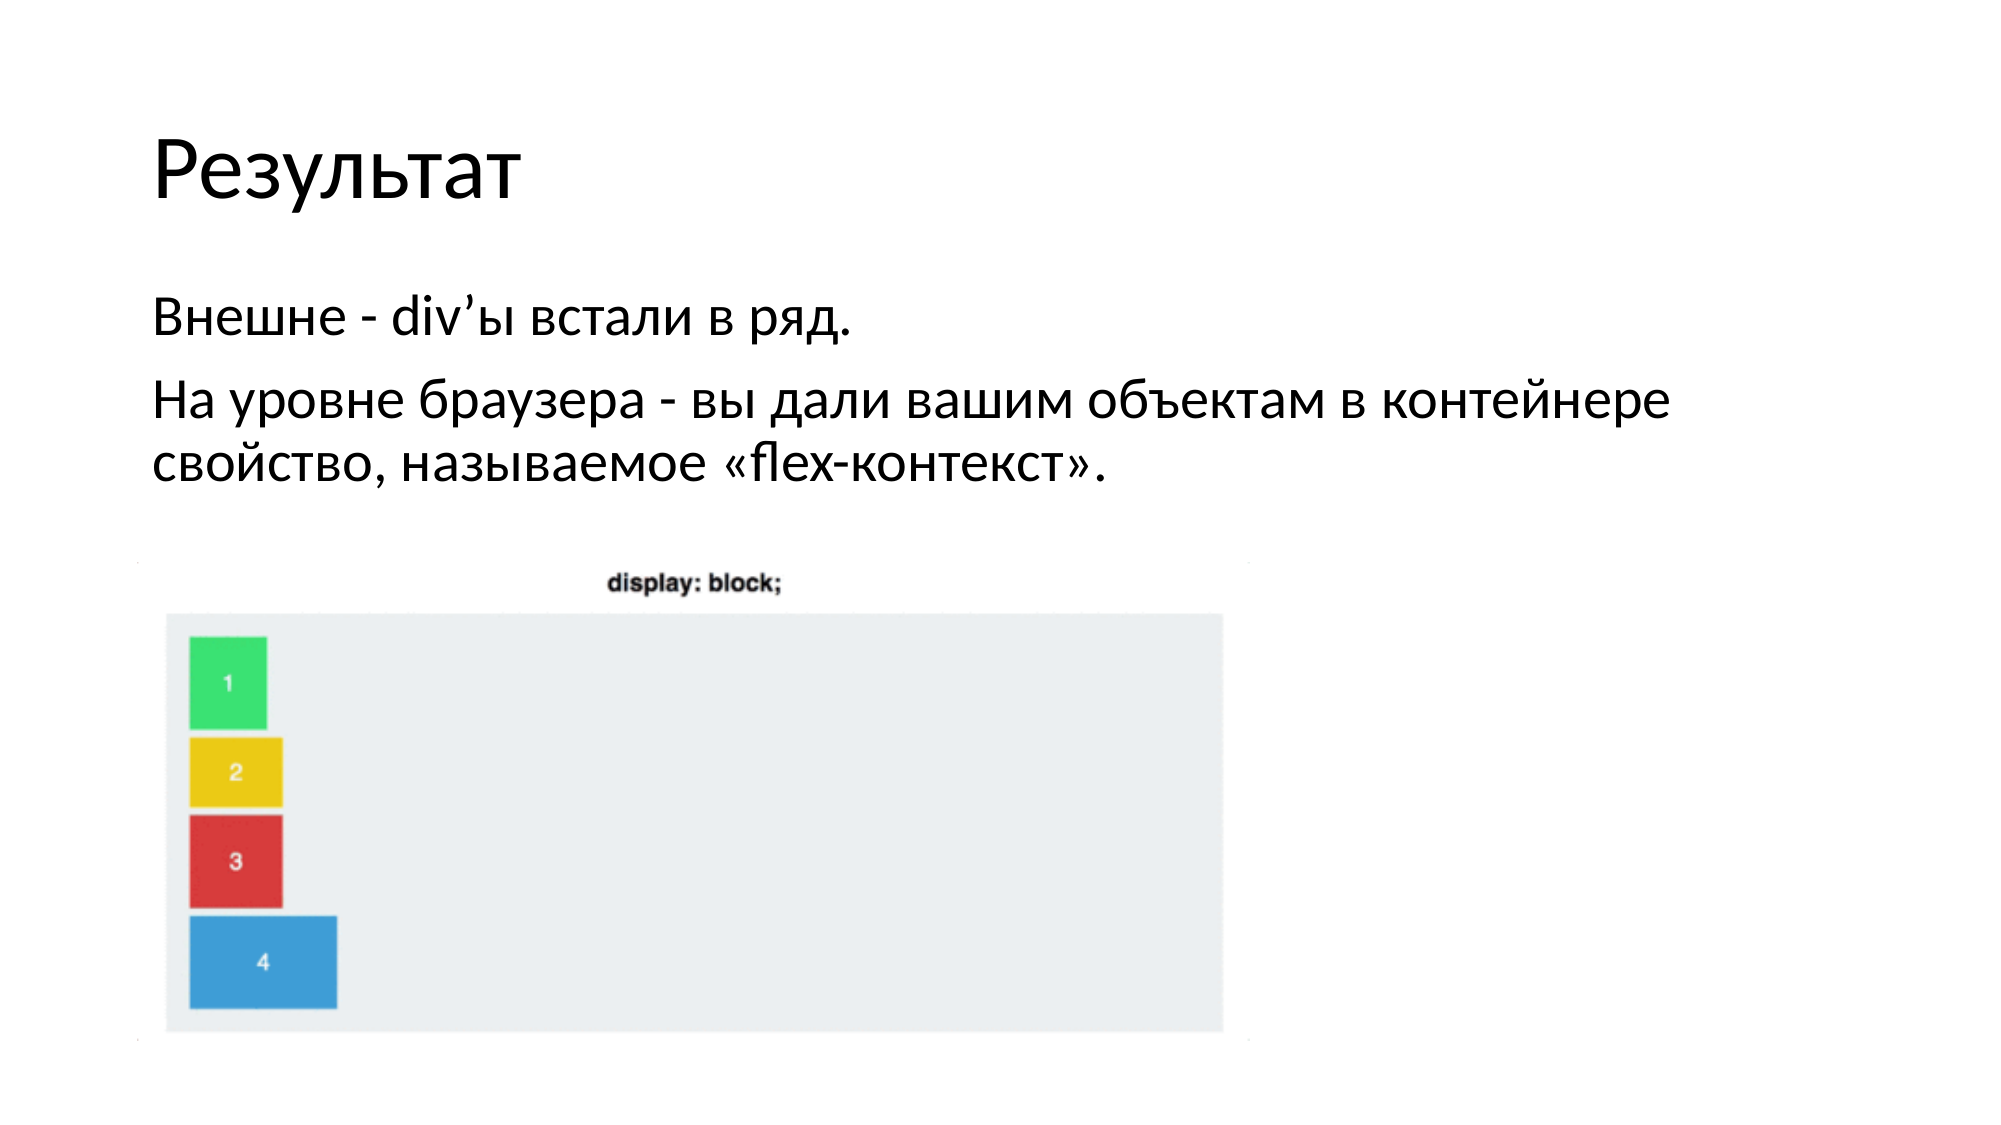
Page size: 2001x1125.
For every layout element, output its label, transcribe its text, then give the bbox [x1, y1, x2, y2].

title Результат [137, 59, 1863, 277]
picture [137, 562, 1251, 1041]
list Внешне - div’ы встали в ряд. На уровне браузера - вы дали вашим объектам в контейнере свойство, называемое «flex-контекст». [137, 277, 1863, 992]
